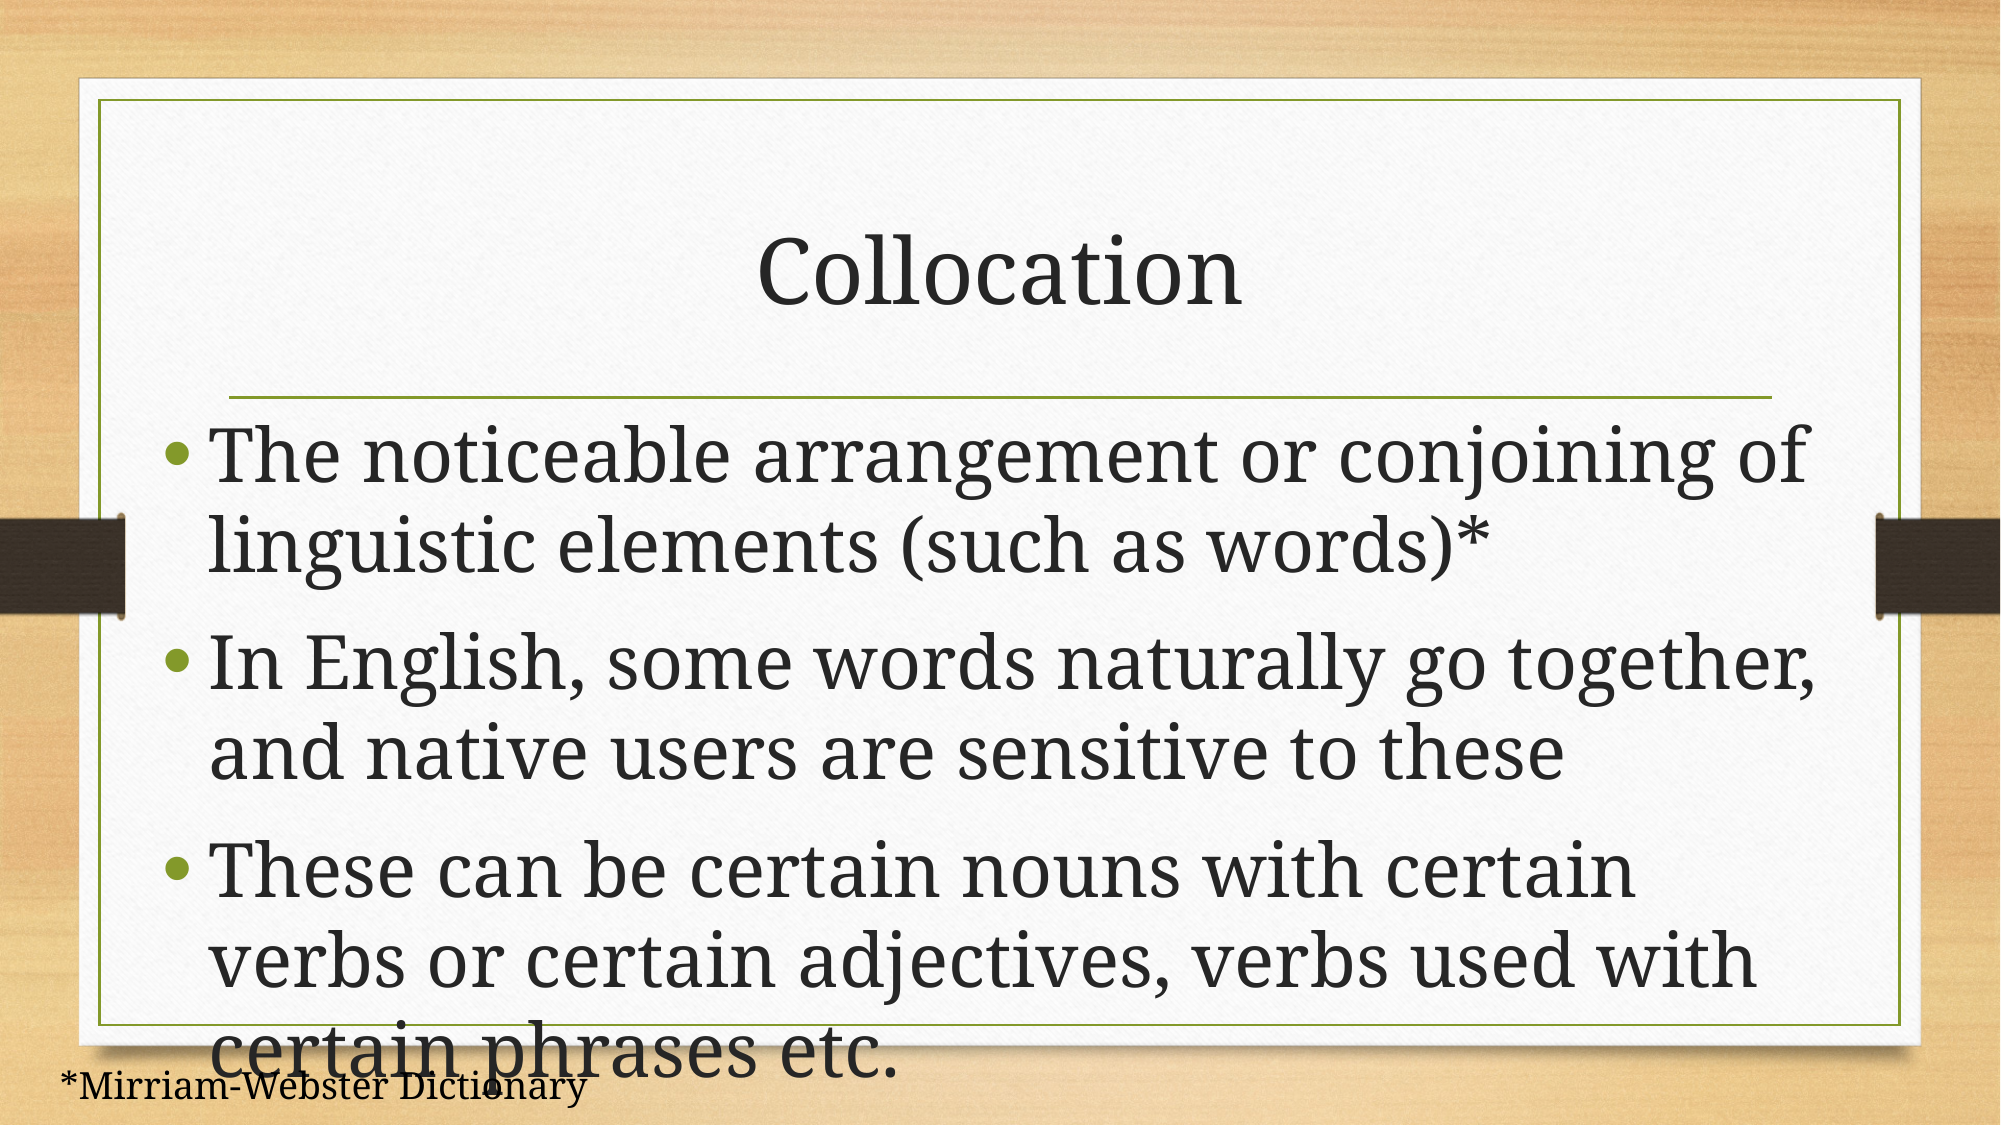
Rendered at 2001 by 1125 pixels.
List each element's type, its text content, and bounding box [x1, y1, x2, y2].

picture [0, 0, 2001, 1125]
text_box *Mirriam-Webster Dictionary [45, 1054, 684, 1115]
title Collocation [212, 161, 1788, 375]
list The noticeable arrangement or conjoining of linguistic elements (such as words)* In English, some words naturally go together, and native users are sensitive to these These can be certain nouns with certain verbs or certain adjectives, verbs used with certain phrases etc. [147, 399, 1866, 977]
